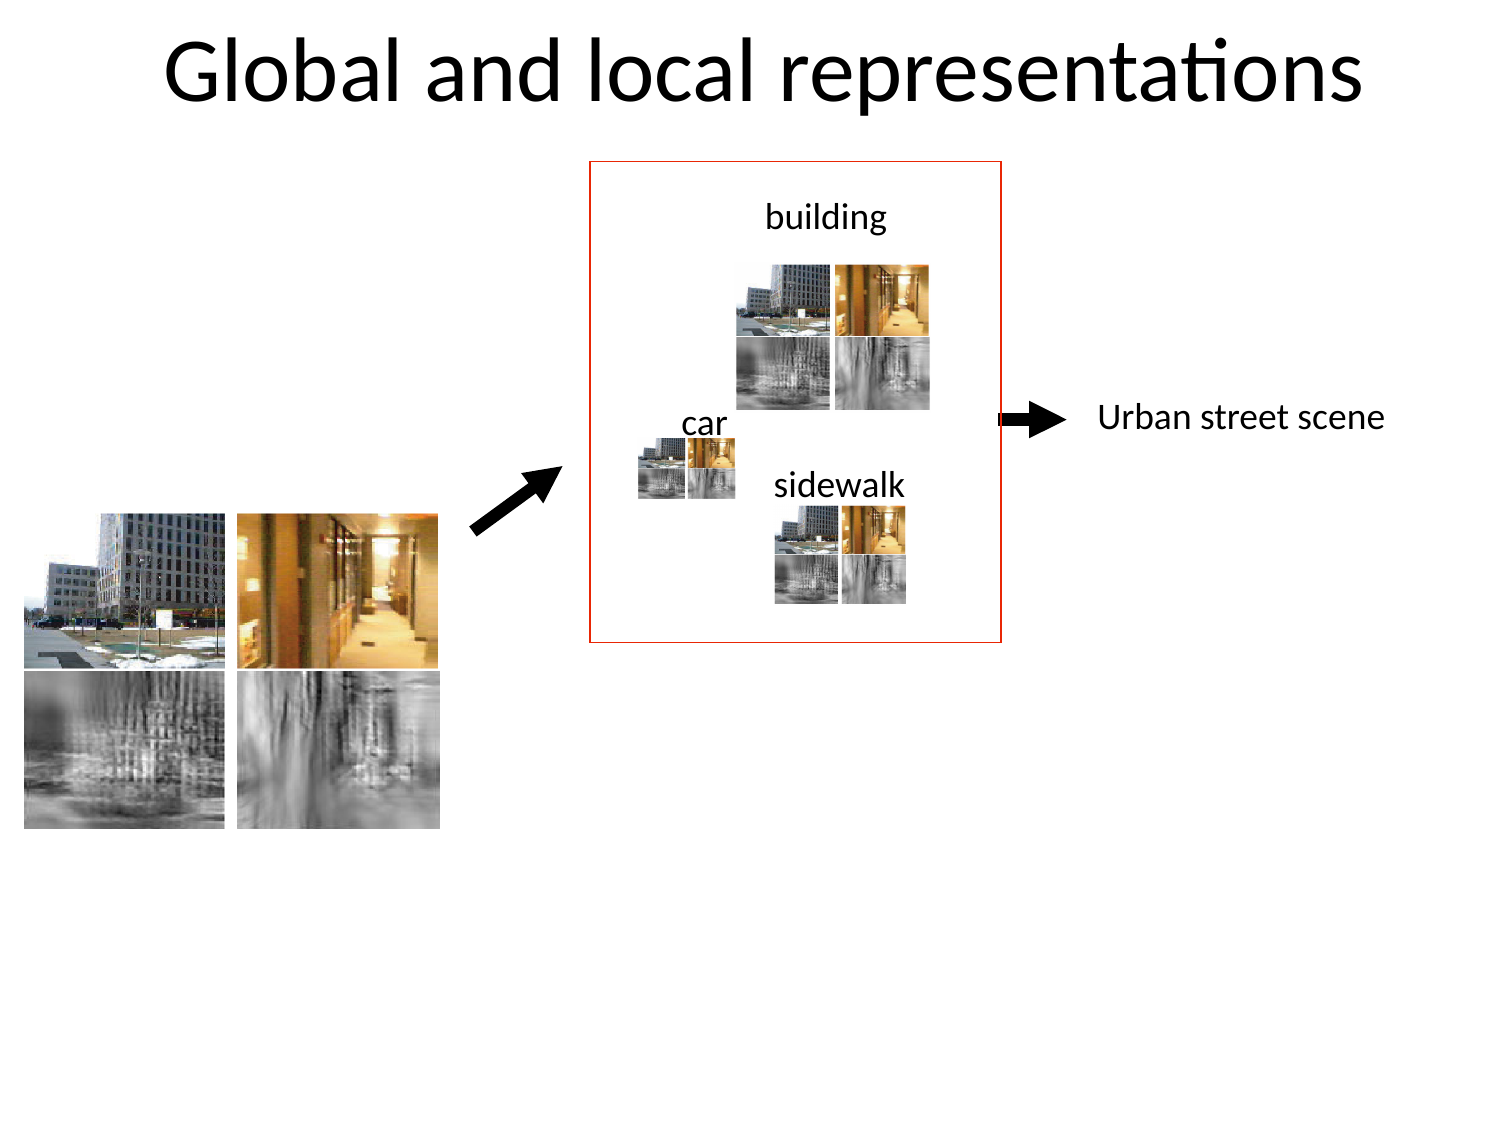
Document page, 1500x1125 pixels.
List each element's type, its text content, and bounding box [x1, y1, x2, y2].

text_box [18, 508, 443, 835]
text_box [1001, 413, 1067, 426]
text_box [590, 161, 1001, 643]
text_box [773, 504, 907, 606]
title Global and local representations [89, 0, 1440, 130]
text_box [637, 436, 736, 500]
text_box Urban street scene [1082, 384, 1433, 445]
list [734, 262, 931, 413]
text_box [472, 466, 563, 532]
